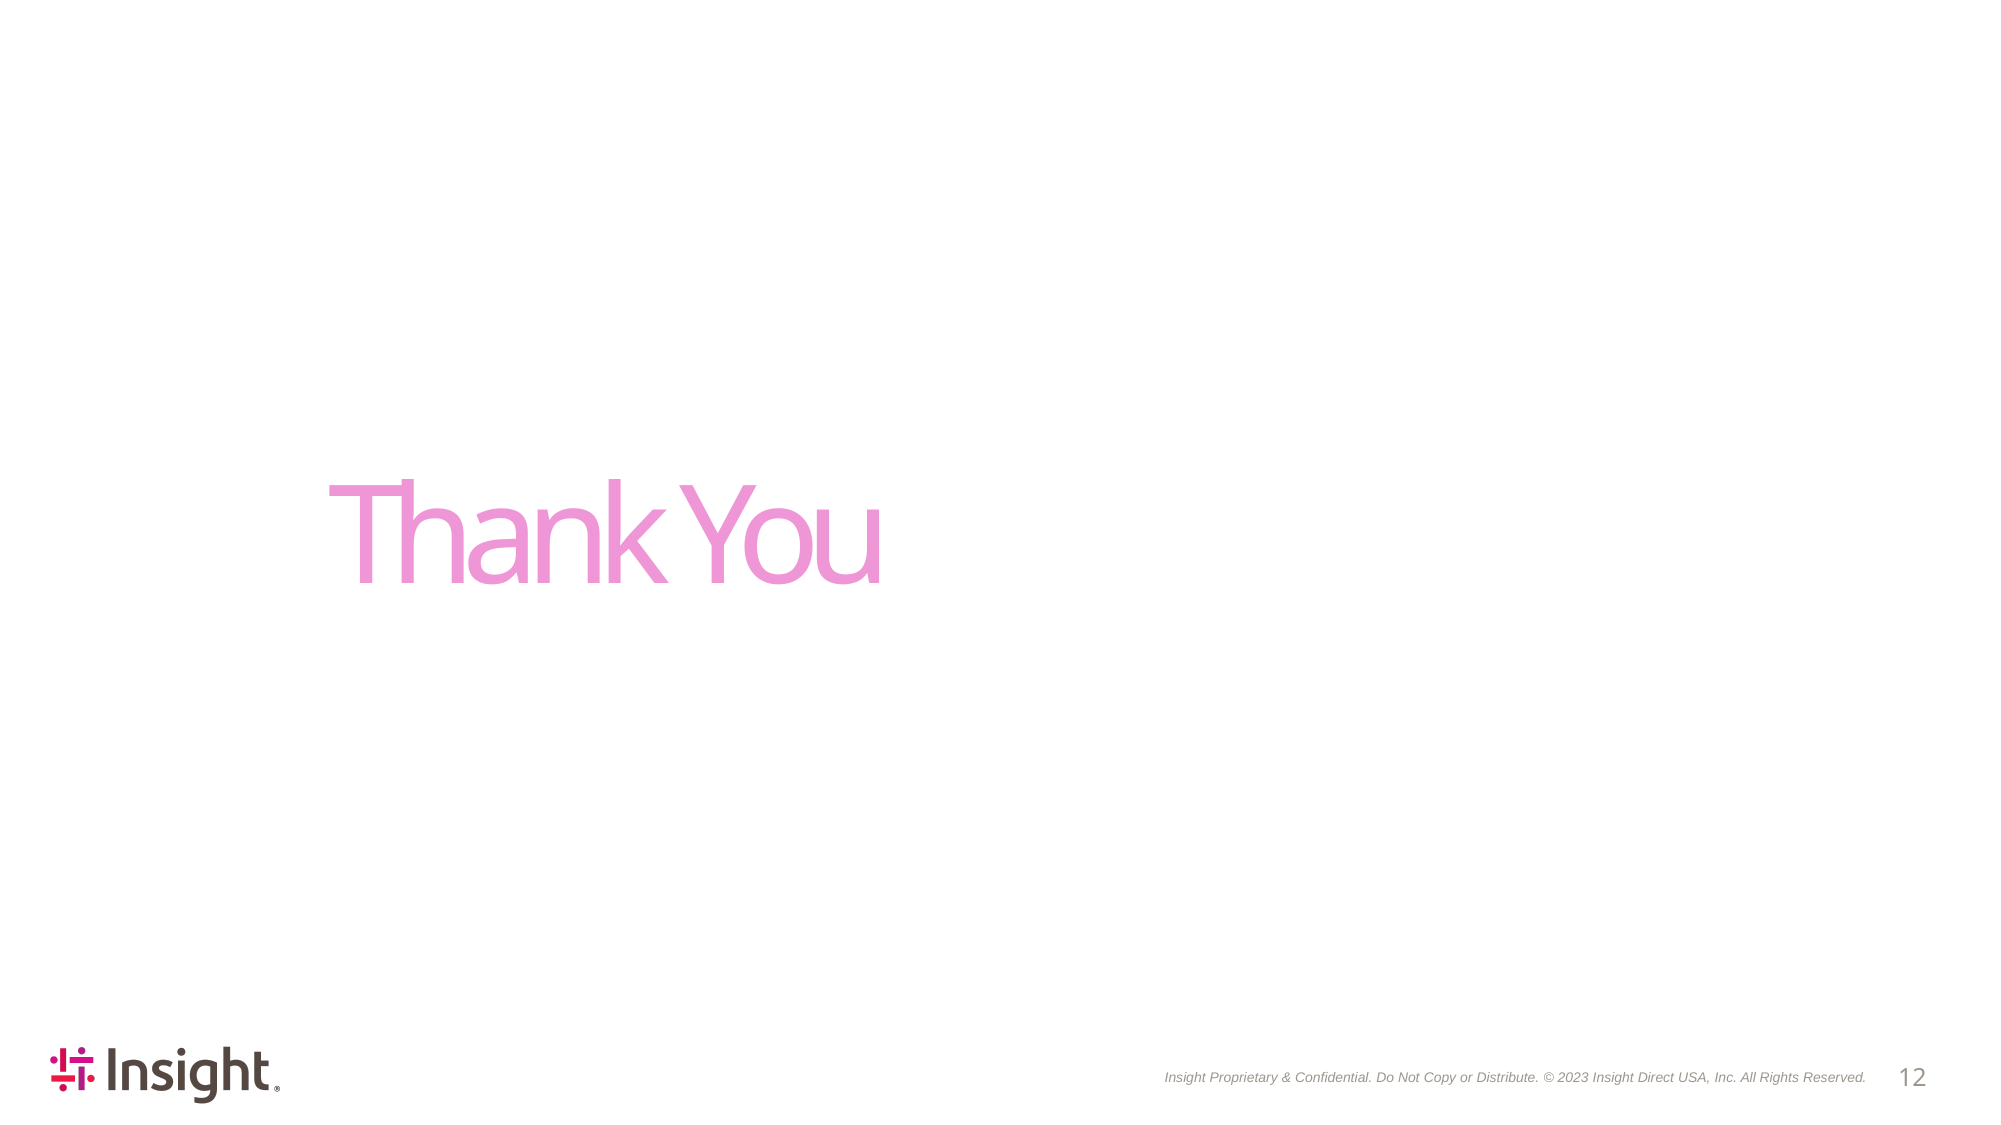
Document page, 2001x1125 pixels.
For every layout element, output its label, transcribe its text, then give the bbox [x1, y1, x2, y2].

picture [28, 1024, 302, 1125]
list Thank You [313, 457, 1770, 667]
